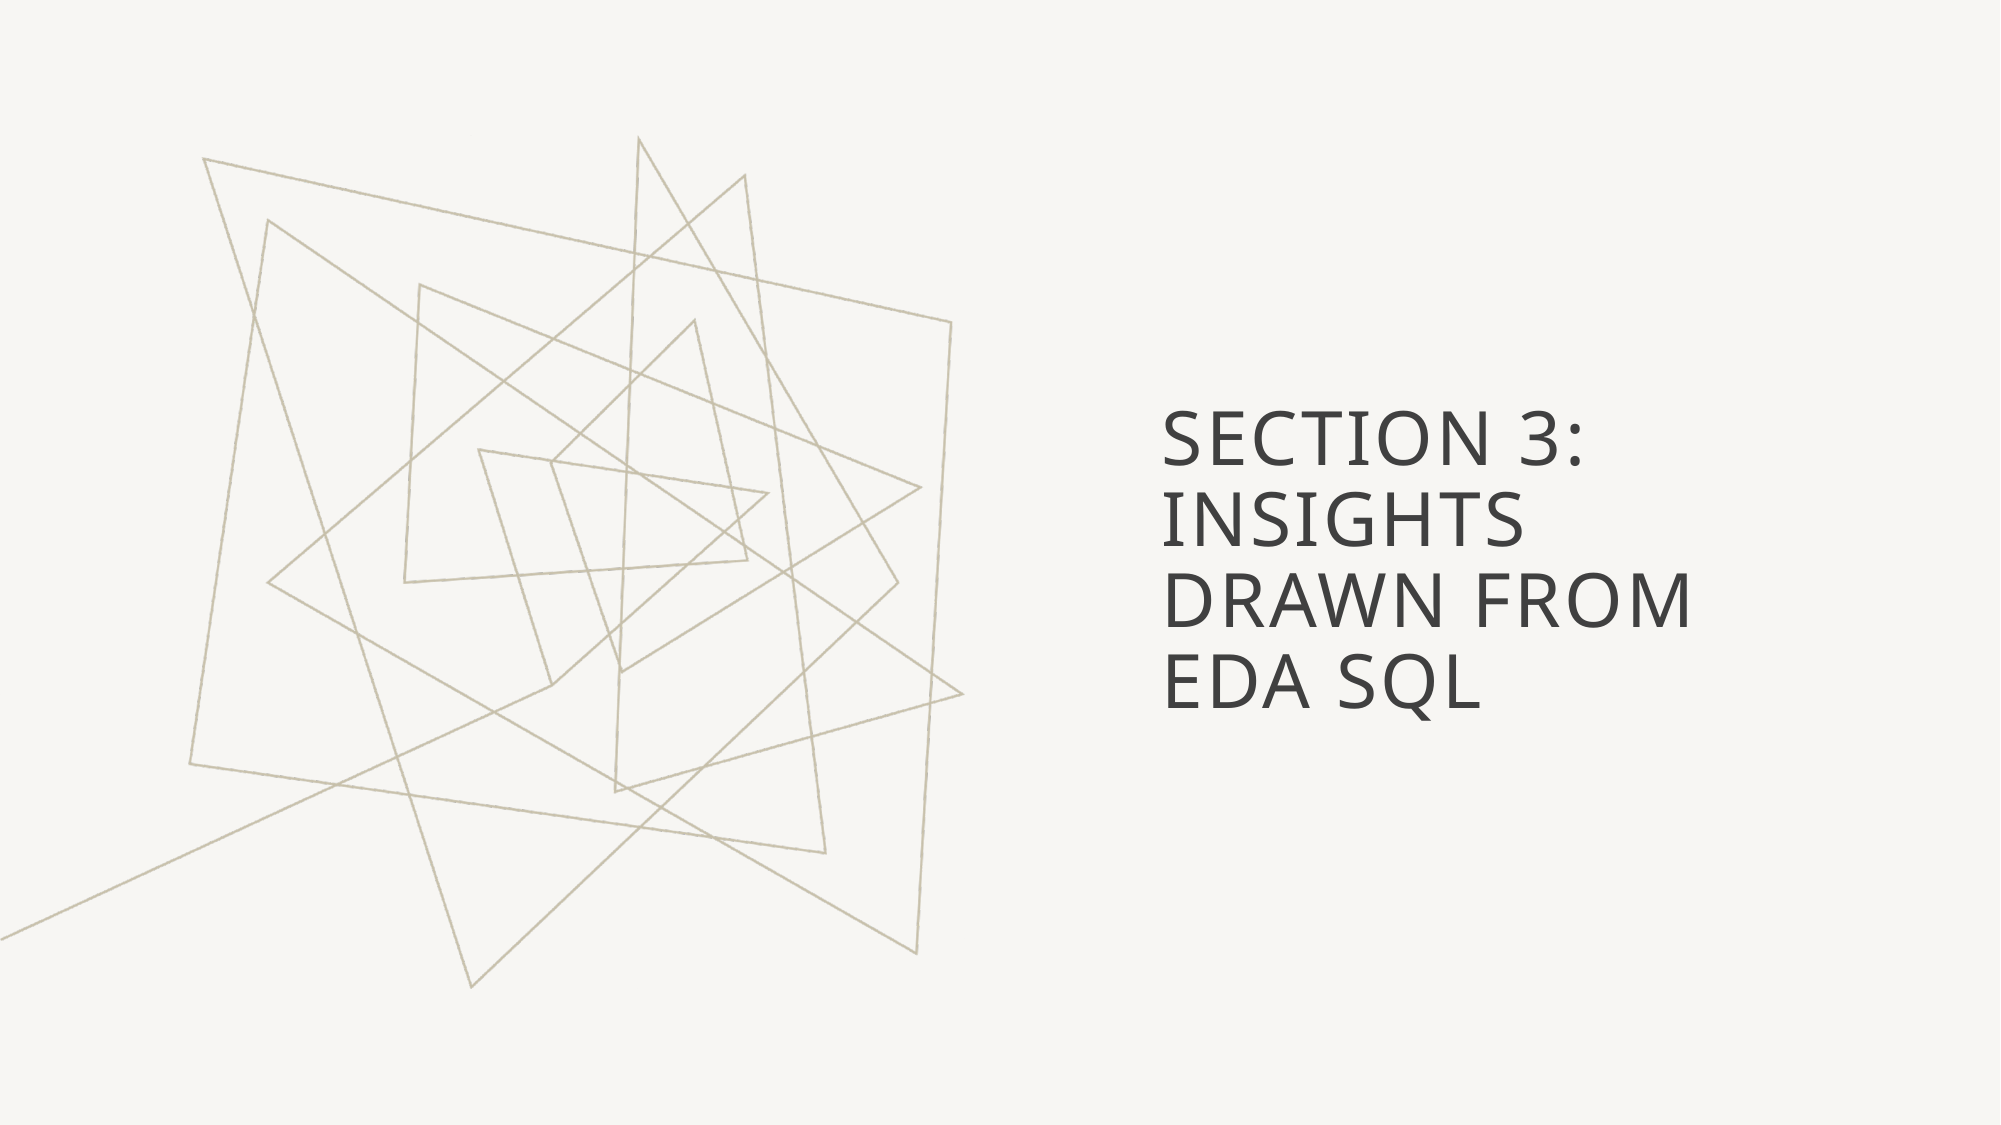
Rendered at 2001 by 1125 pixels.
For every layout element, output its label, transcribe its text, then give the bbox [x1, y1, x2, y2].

title Section 3: insights drawn from eda sql [1146, 421, 1833, 704]
picture [0, 135, 965, 989]
